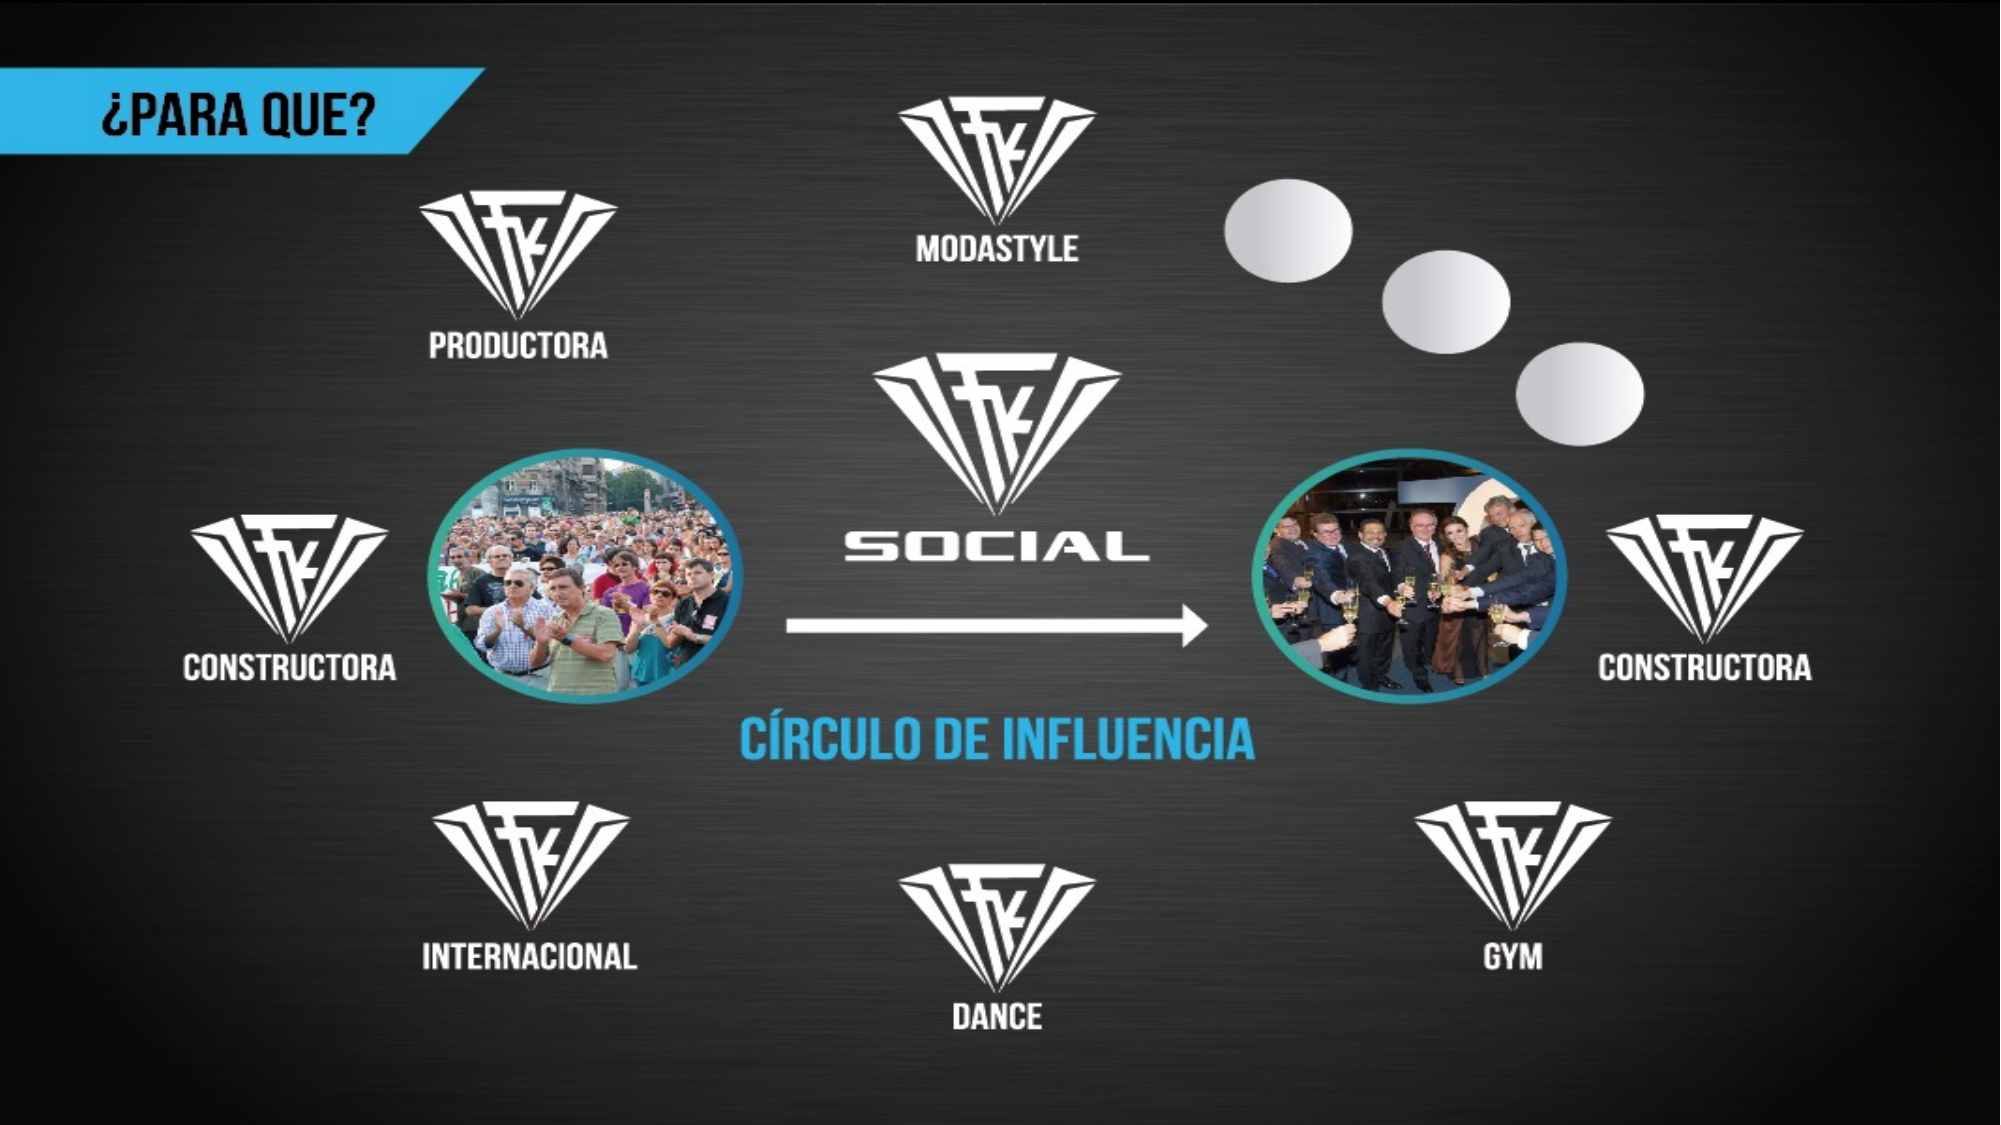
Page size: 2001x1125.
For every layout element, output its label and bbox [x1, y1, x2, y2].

list [0, 0, 2000, 1125]
